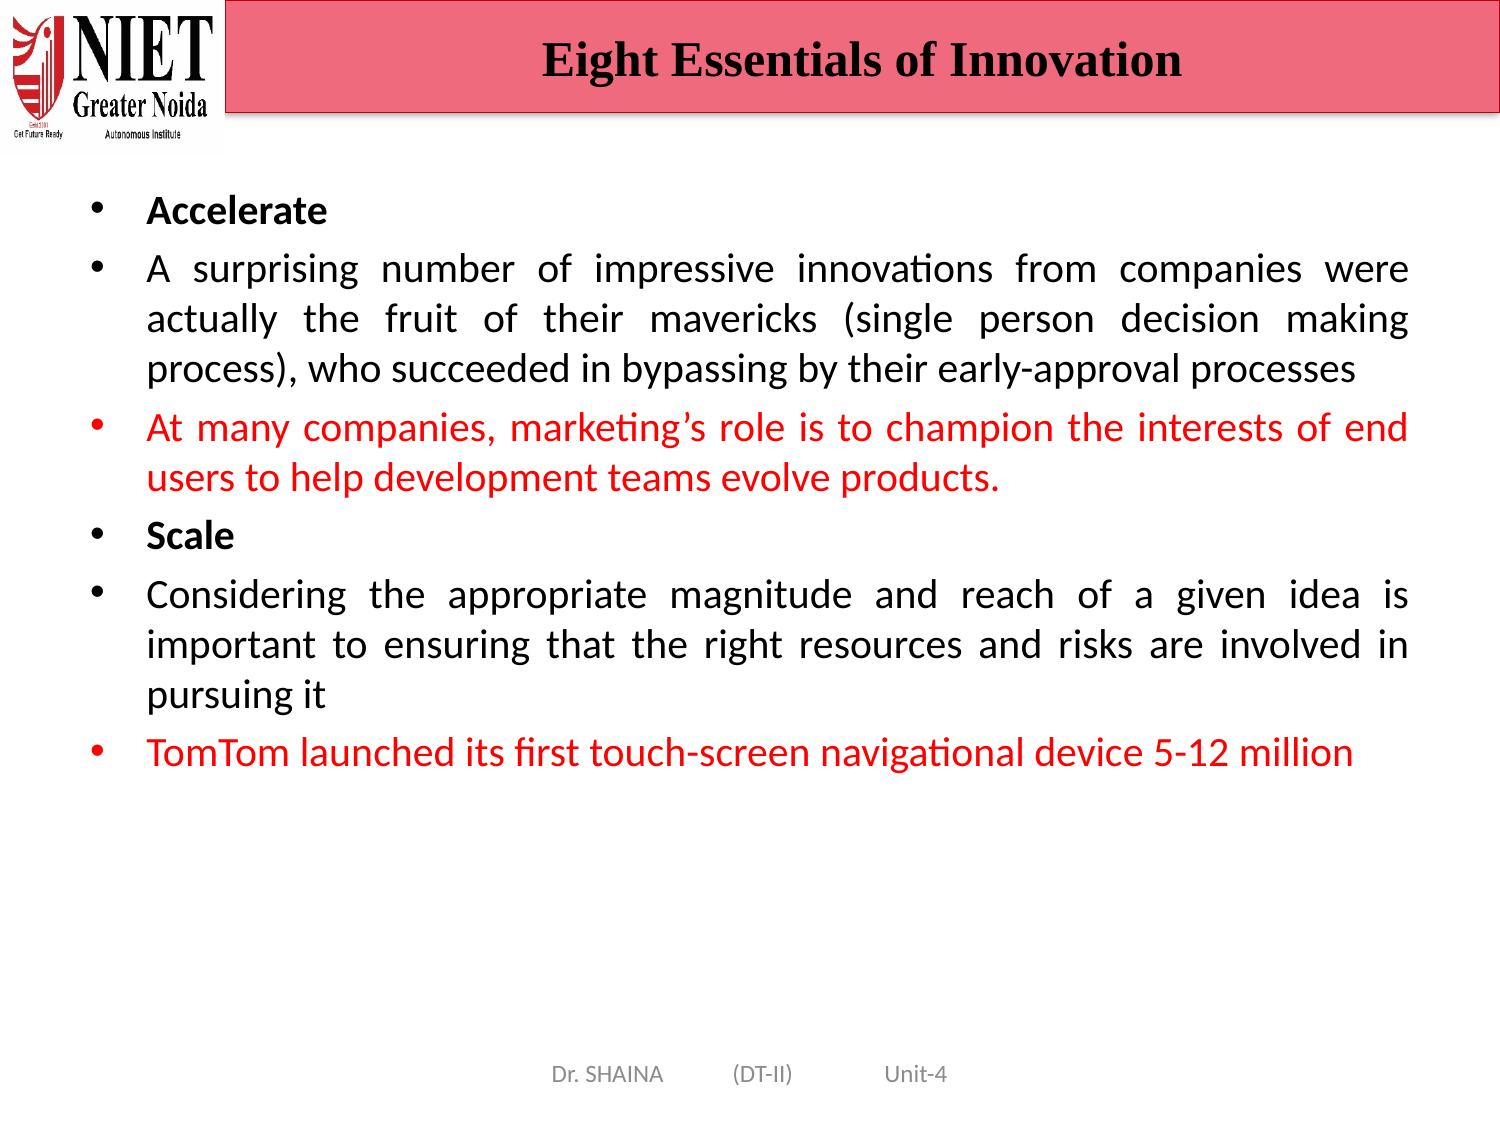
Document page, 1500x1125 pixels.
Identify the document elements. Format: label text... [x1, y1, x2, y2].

picture [0, 0, 226, 156]
footer Dr. SHAINA (DT-II) Unit-4 [512, 1042, 988, 1103]
text_box Eight Essentials of Innovation [226, 0, 1500, 113]
list Accelerate A surprising number of impressive innovations from companies were actually the fruit of their mavericks (single person decision making process), who succeeded in bypassing by their early-approval processes At many companies, marketing’s role is to champion the interests of end users to help development teams evolve products. Scale Considering the appropriate magnitude and reach of a given idea is important to ensuring that the right resources and risks are involved in pursuing it TomTom launched its first touch-screen navigational device 5-12 million [75, 174, 1425, 1005]
